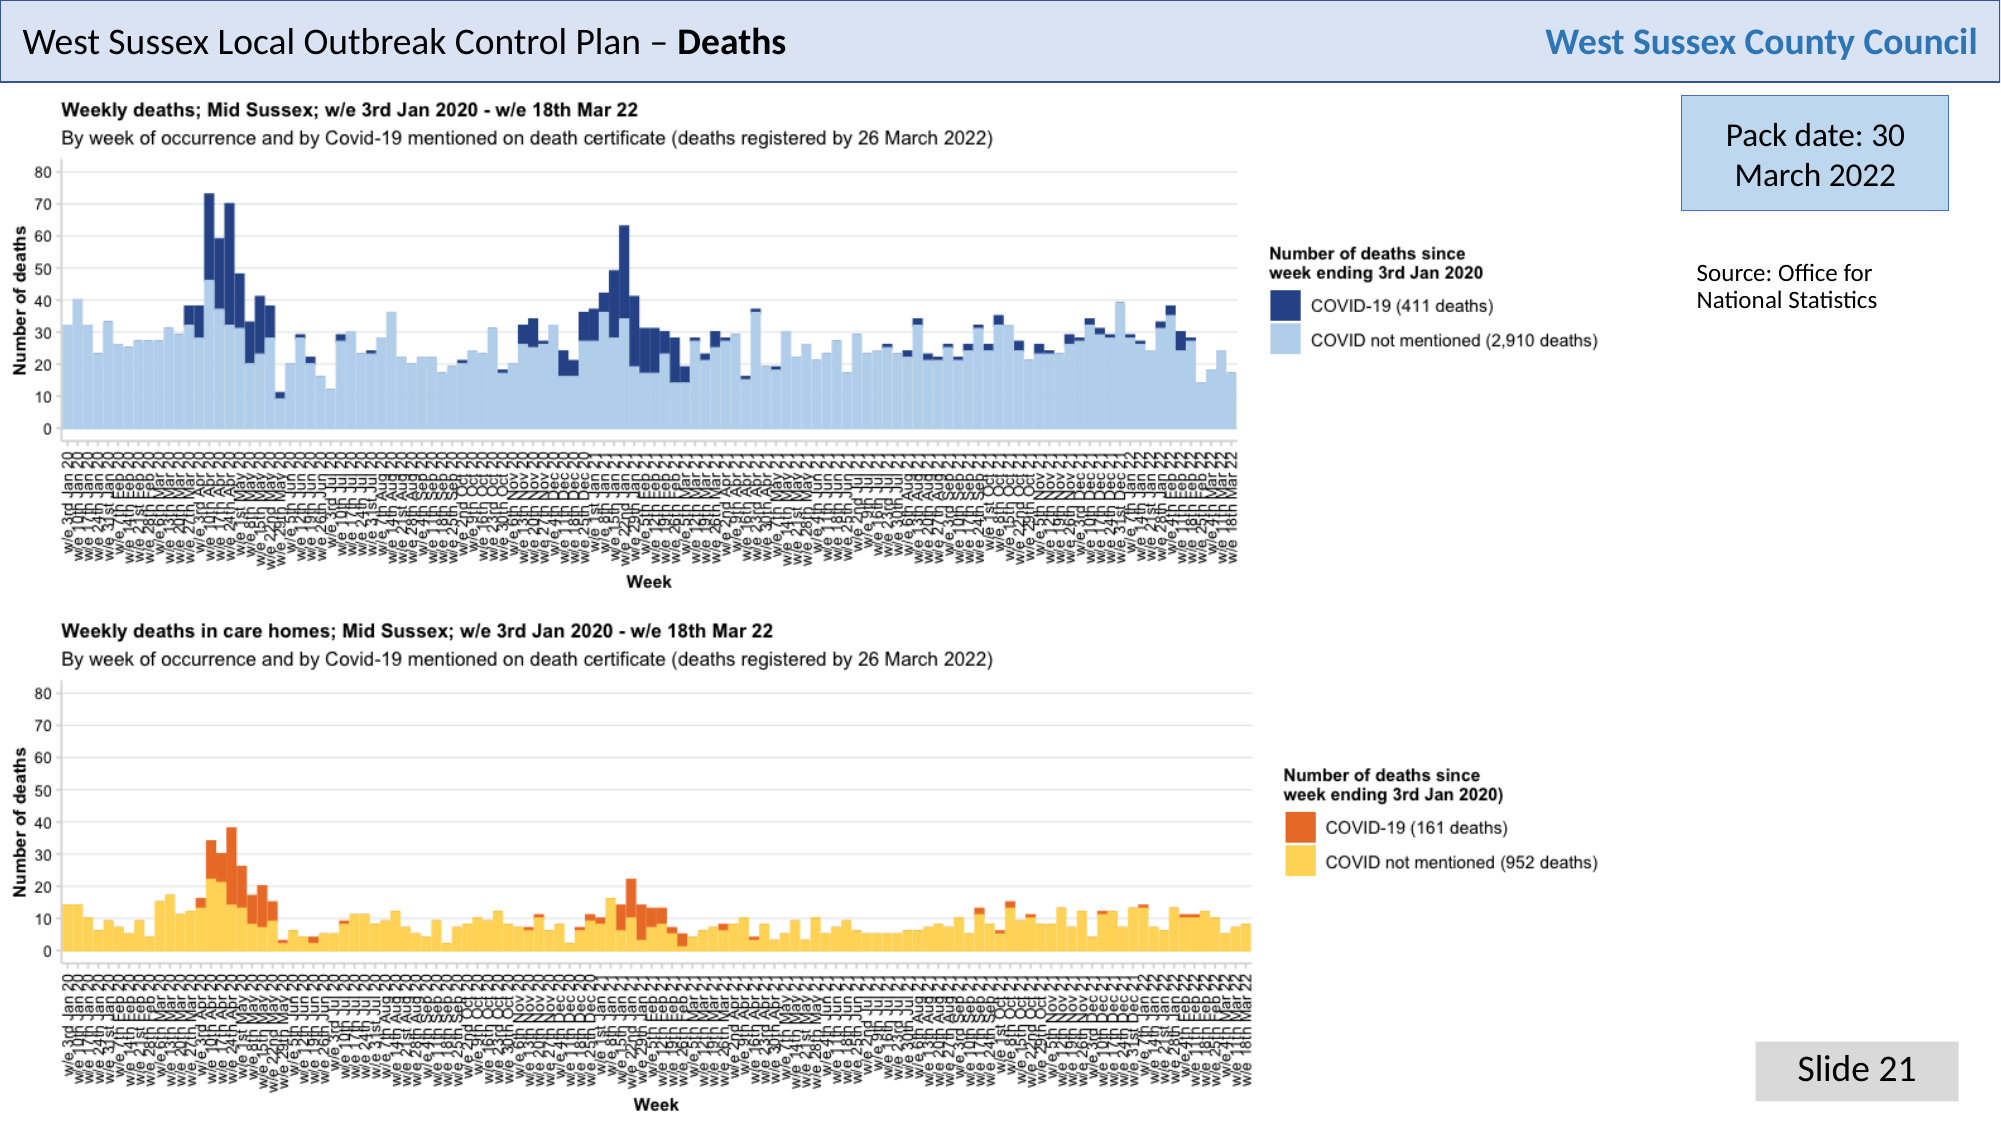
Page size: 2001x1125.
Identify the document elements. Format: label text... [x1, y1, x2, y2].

list Slide 21 [1755, 1041, 1959, 1102]
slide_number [1681, 95, 1949, 211]
picture [3, 612, 1619, 1125]
list Source: Office for National Statistics [1681, 252, 1959, 289]
picture [3, 91, 1619, 602]
